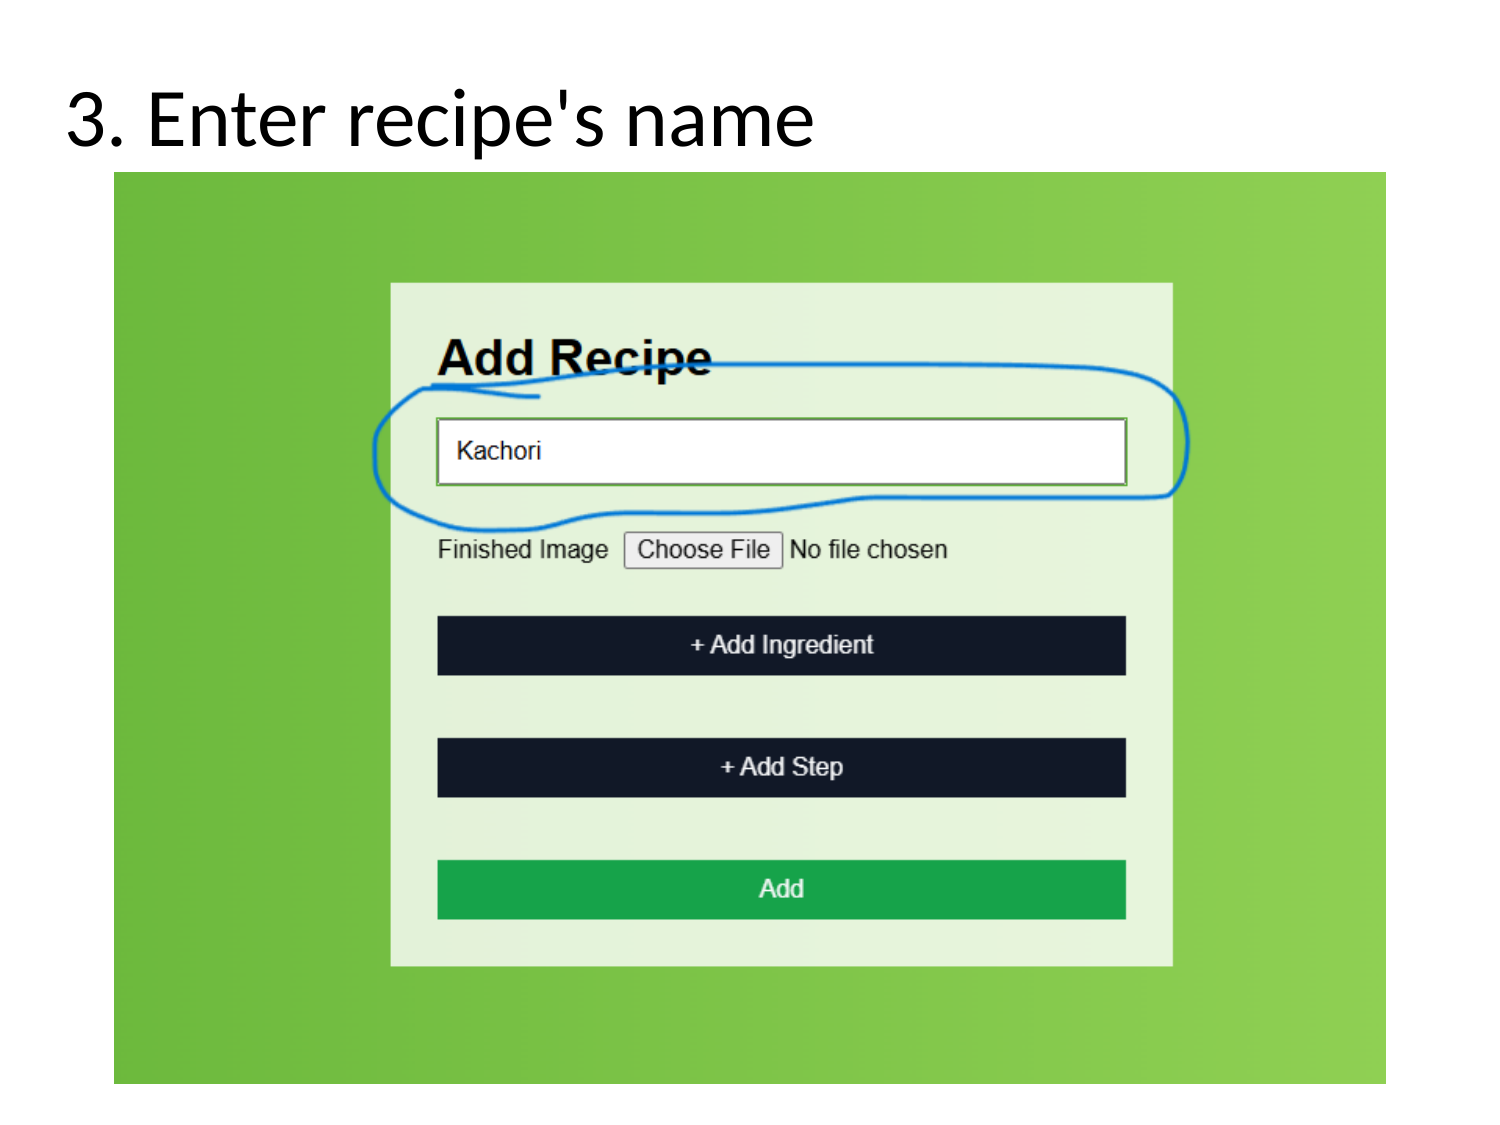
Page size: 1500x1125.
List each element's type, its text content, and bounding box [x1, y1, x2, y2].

picture [114, 172, 1386, 1085]
text_box 3. Enter recipe's name [49, 55, 1346, 171]
